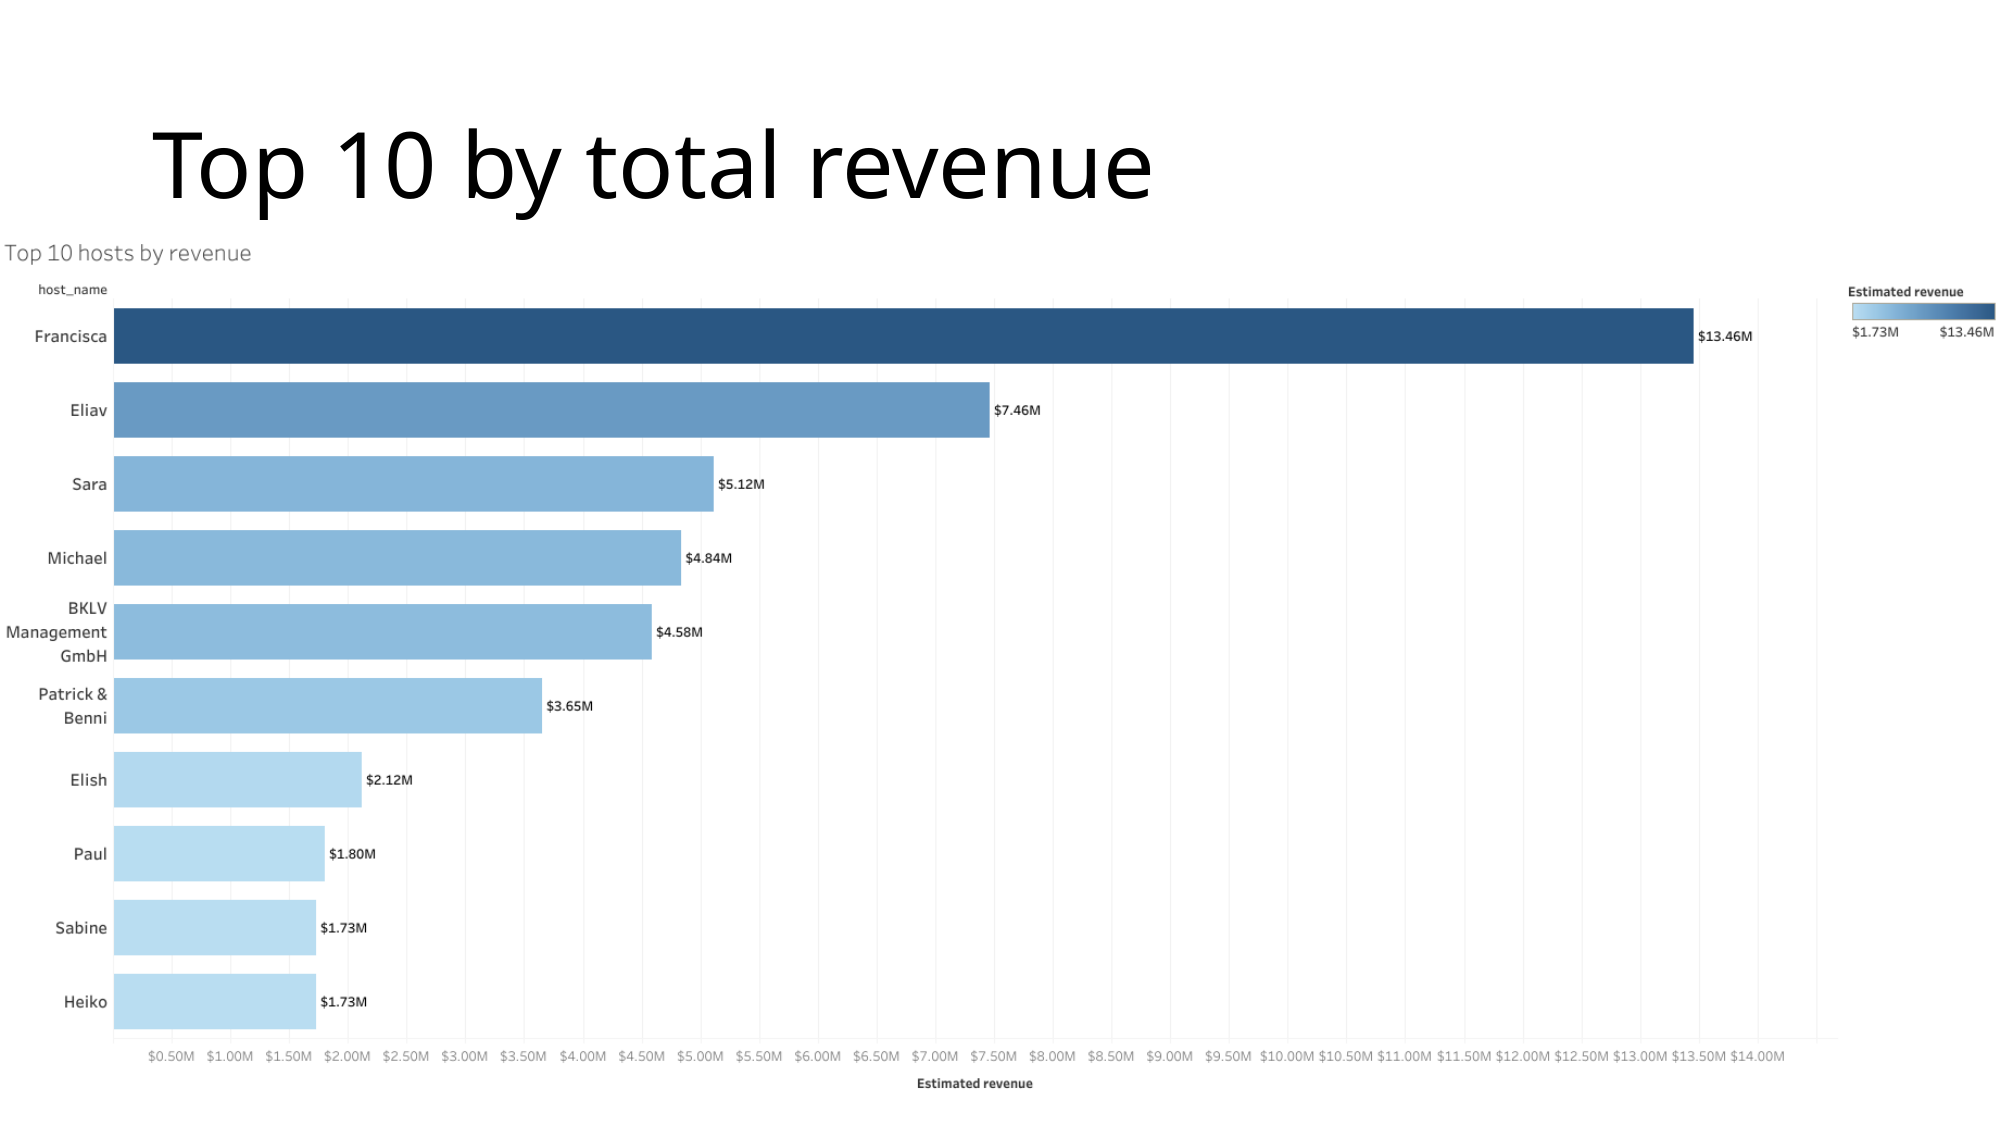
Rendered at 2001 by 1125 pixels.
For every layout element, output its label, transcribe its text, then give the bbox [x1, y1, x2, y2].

picture [0, 230, 2000, 1100]
title Top 10 by total revenue [137, 59, 1863, 230]
